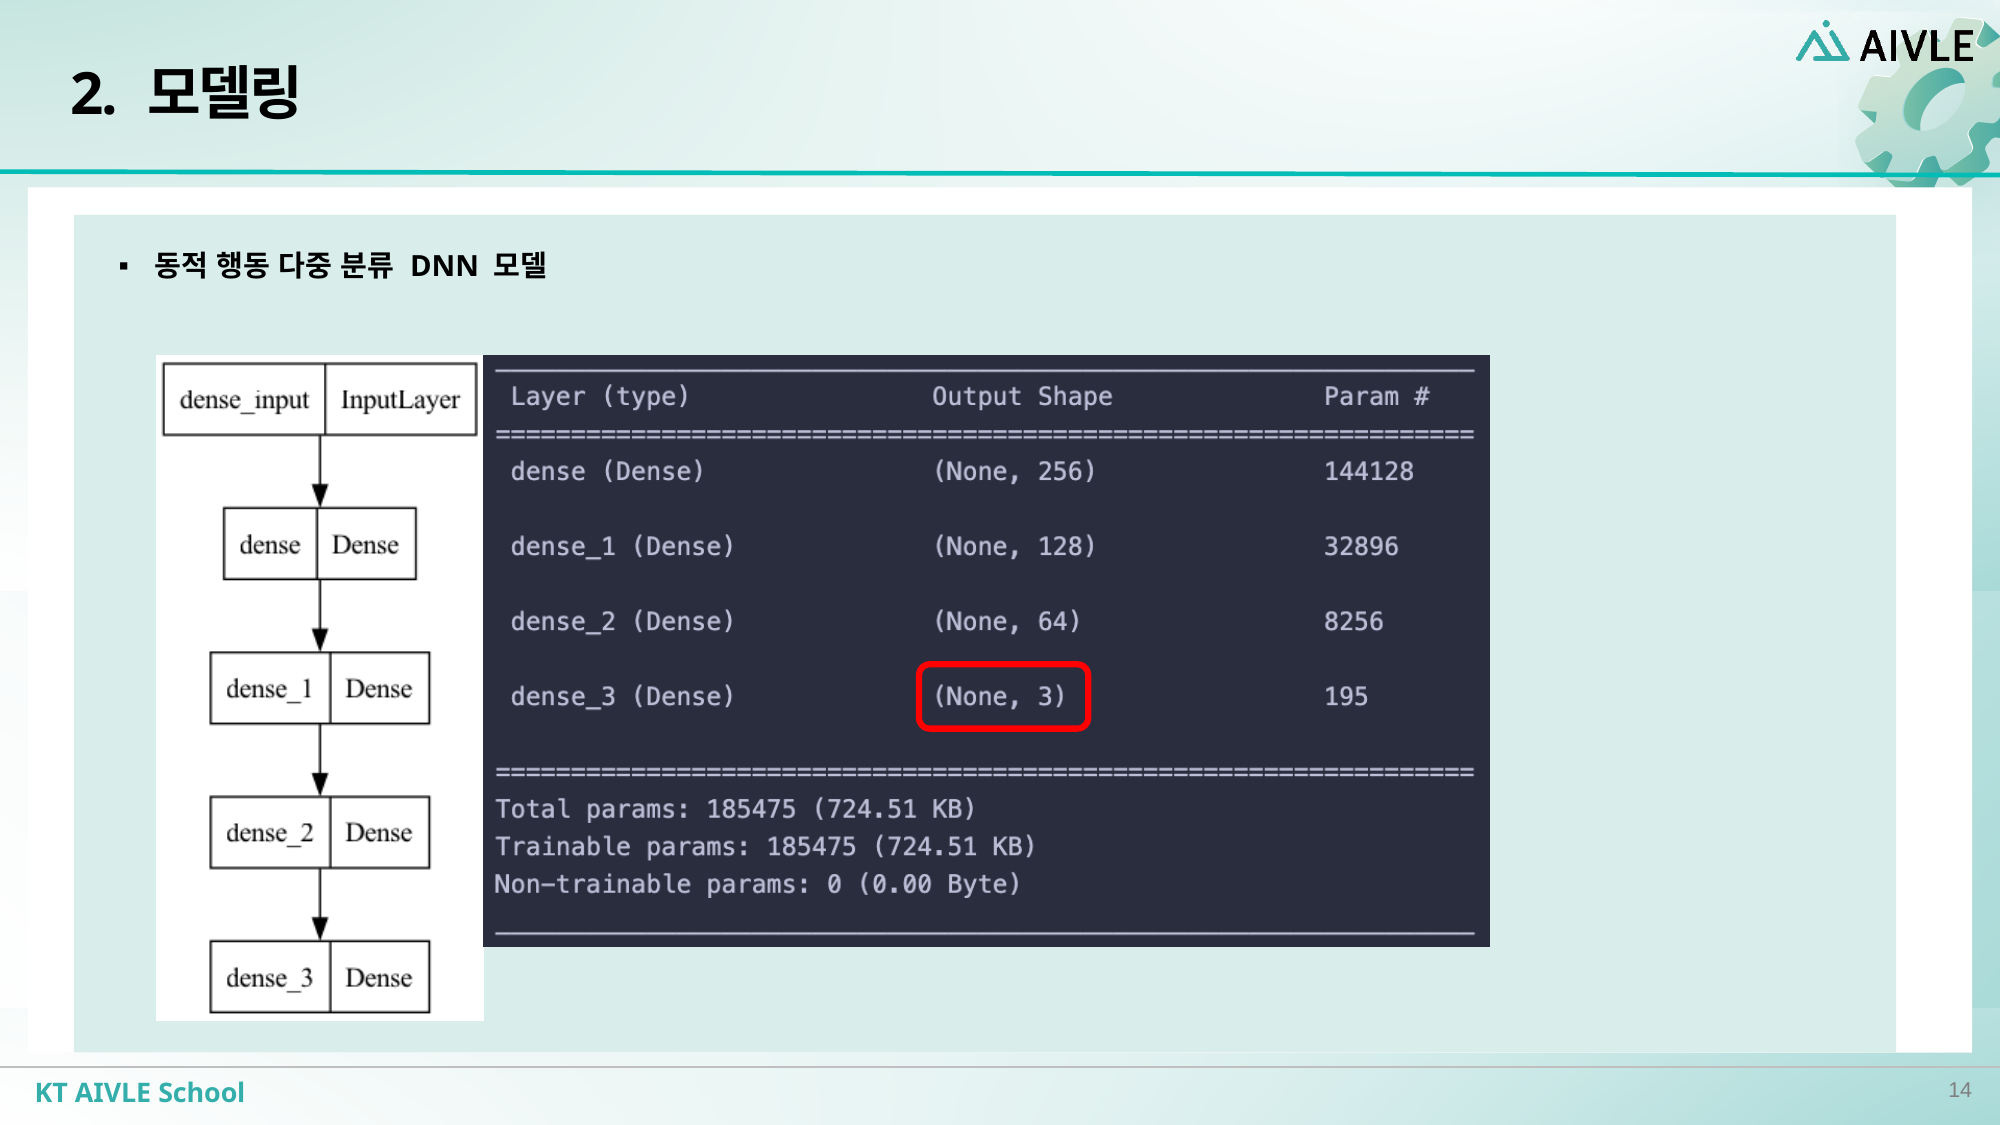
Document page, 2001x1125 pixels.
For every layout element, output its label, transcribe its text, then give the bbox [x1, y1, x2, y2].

picture [0, 1068, 2000, 1125]
text_box 동적 행동 다중 분류 DNN 모델 [103, 240, 779, 290]
picture [0, 174, 2000, 1066]
picture [0, 0, 2000, 172]
text_box [72, 213, 1898, 1054]
title 2. 모델링 [51, 47, 1169, 151]
